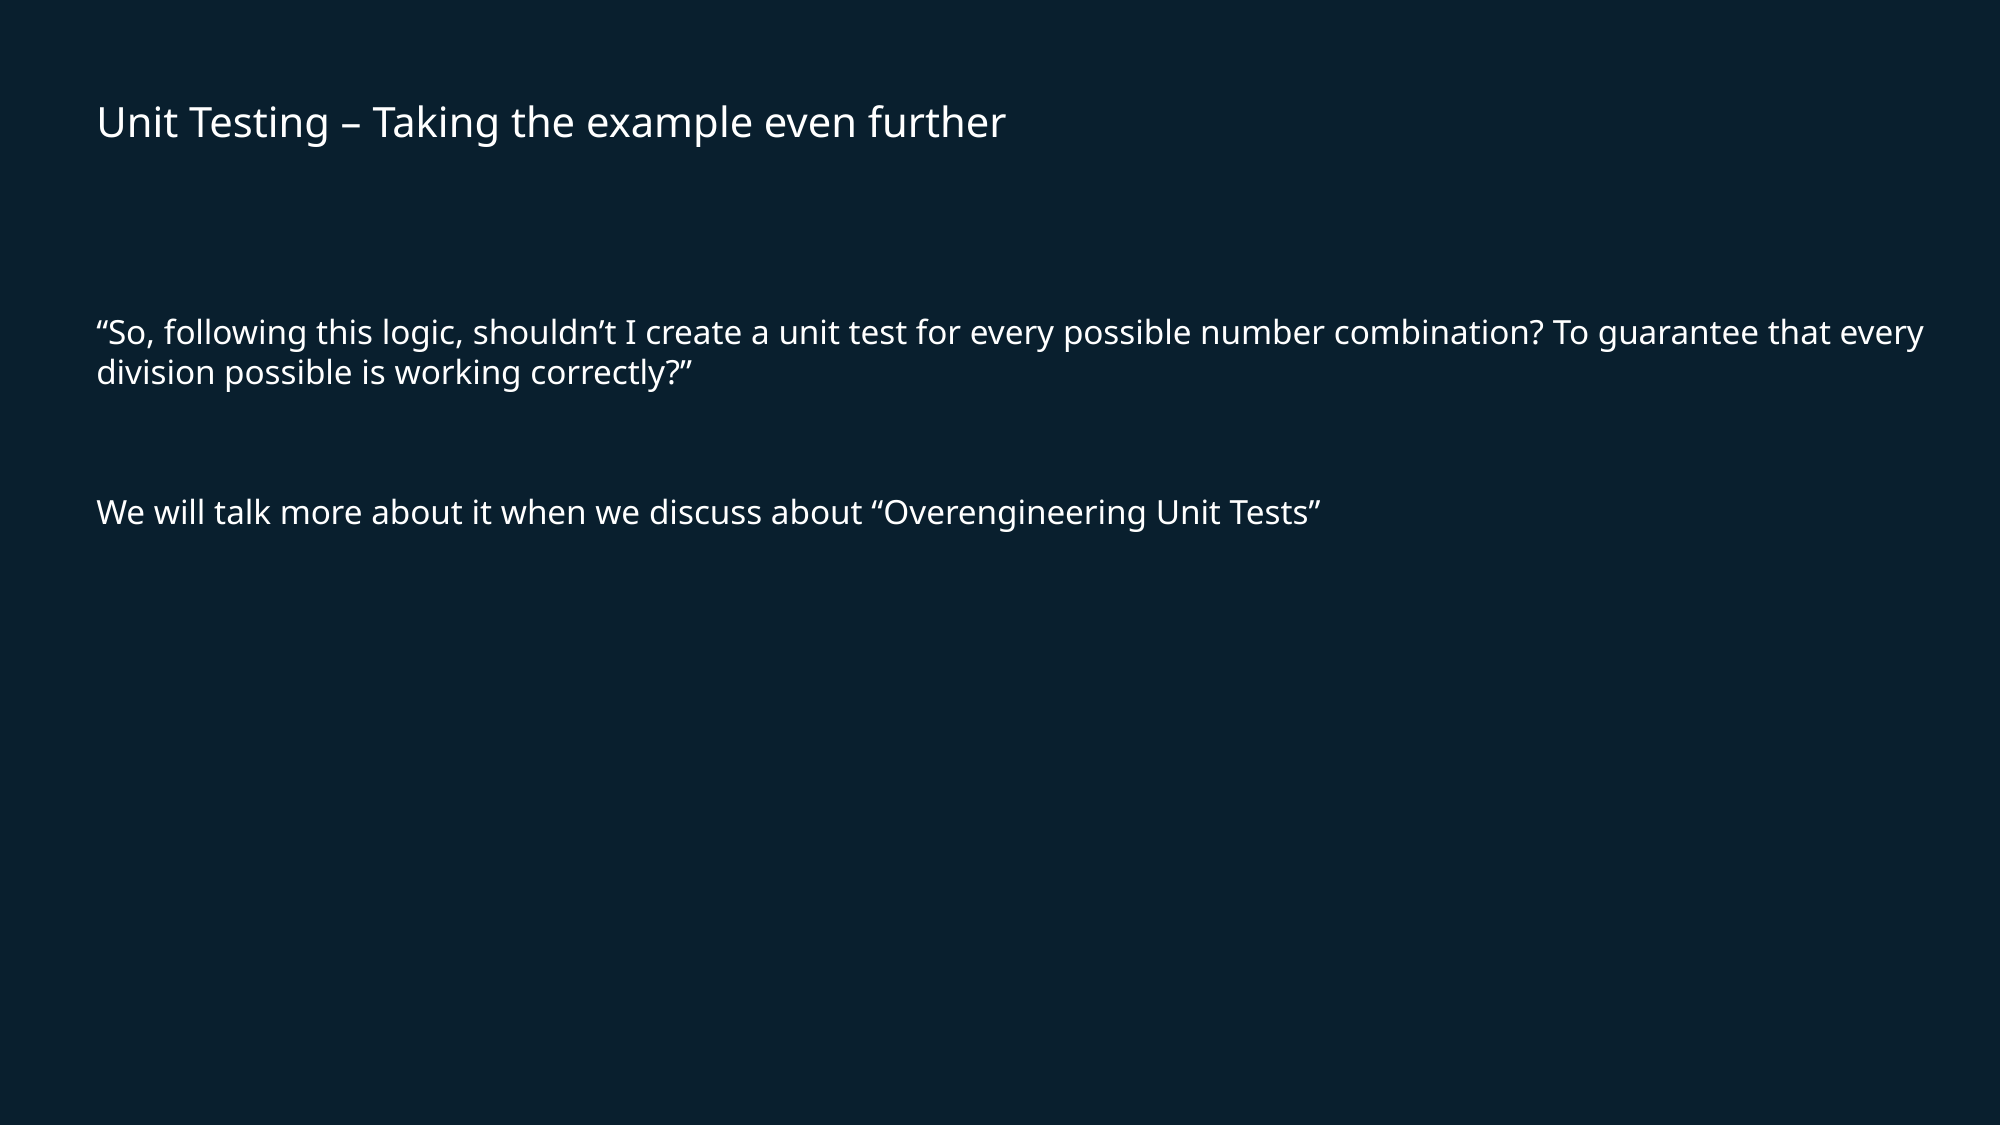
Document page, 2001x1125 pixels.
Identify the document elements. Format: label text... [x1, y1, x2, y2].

title Unit Testing – Taking the example even further [96, 96, 1441, 147]
list “So, following this logic, shouldn’t I create a unit test for every possible number combination? To guarantee that every division possible is working correctly?” We will talk more about it when we discuss about “Overengineering Unit Tests” [96, 264, 1958, 588]
